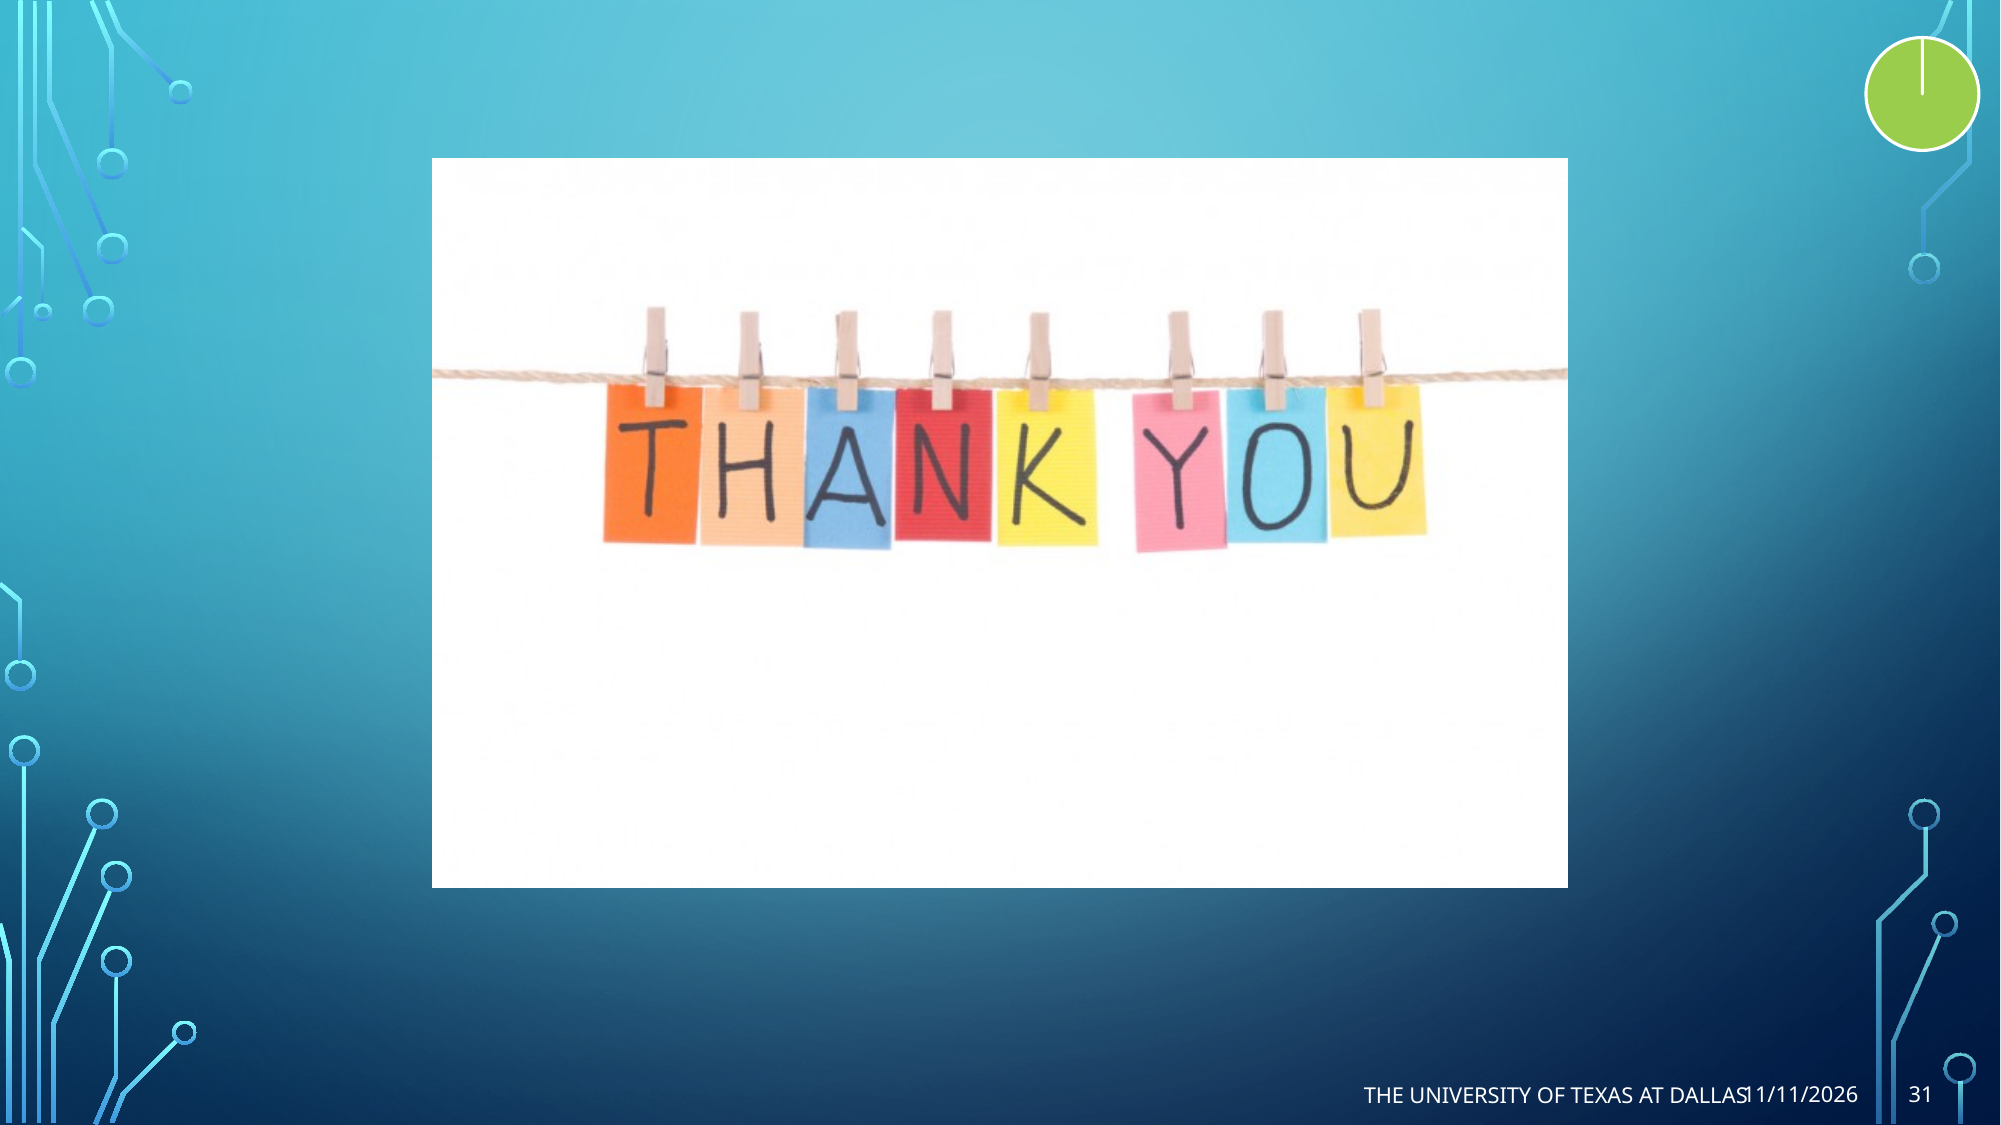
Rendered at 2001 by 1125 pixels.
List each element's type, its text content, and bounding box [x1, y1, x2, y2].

chart [1844, 34, 2000, 153]
slide_number 31 [1821, 1065, 1949, 1125]
footer The University of Texas at Dallas [1349, 1065, 1821, 1125]
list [432, 157, 1568, 888]
